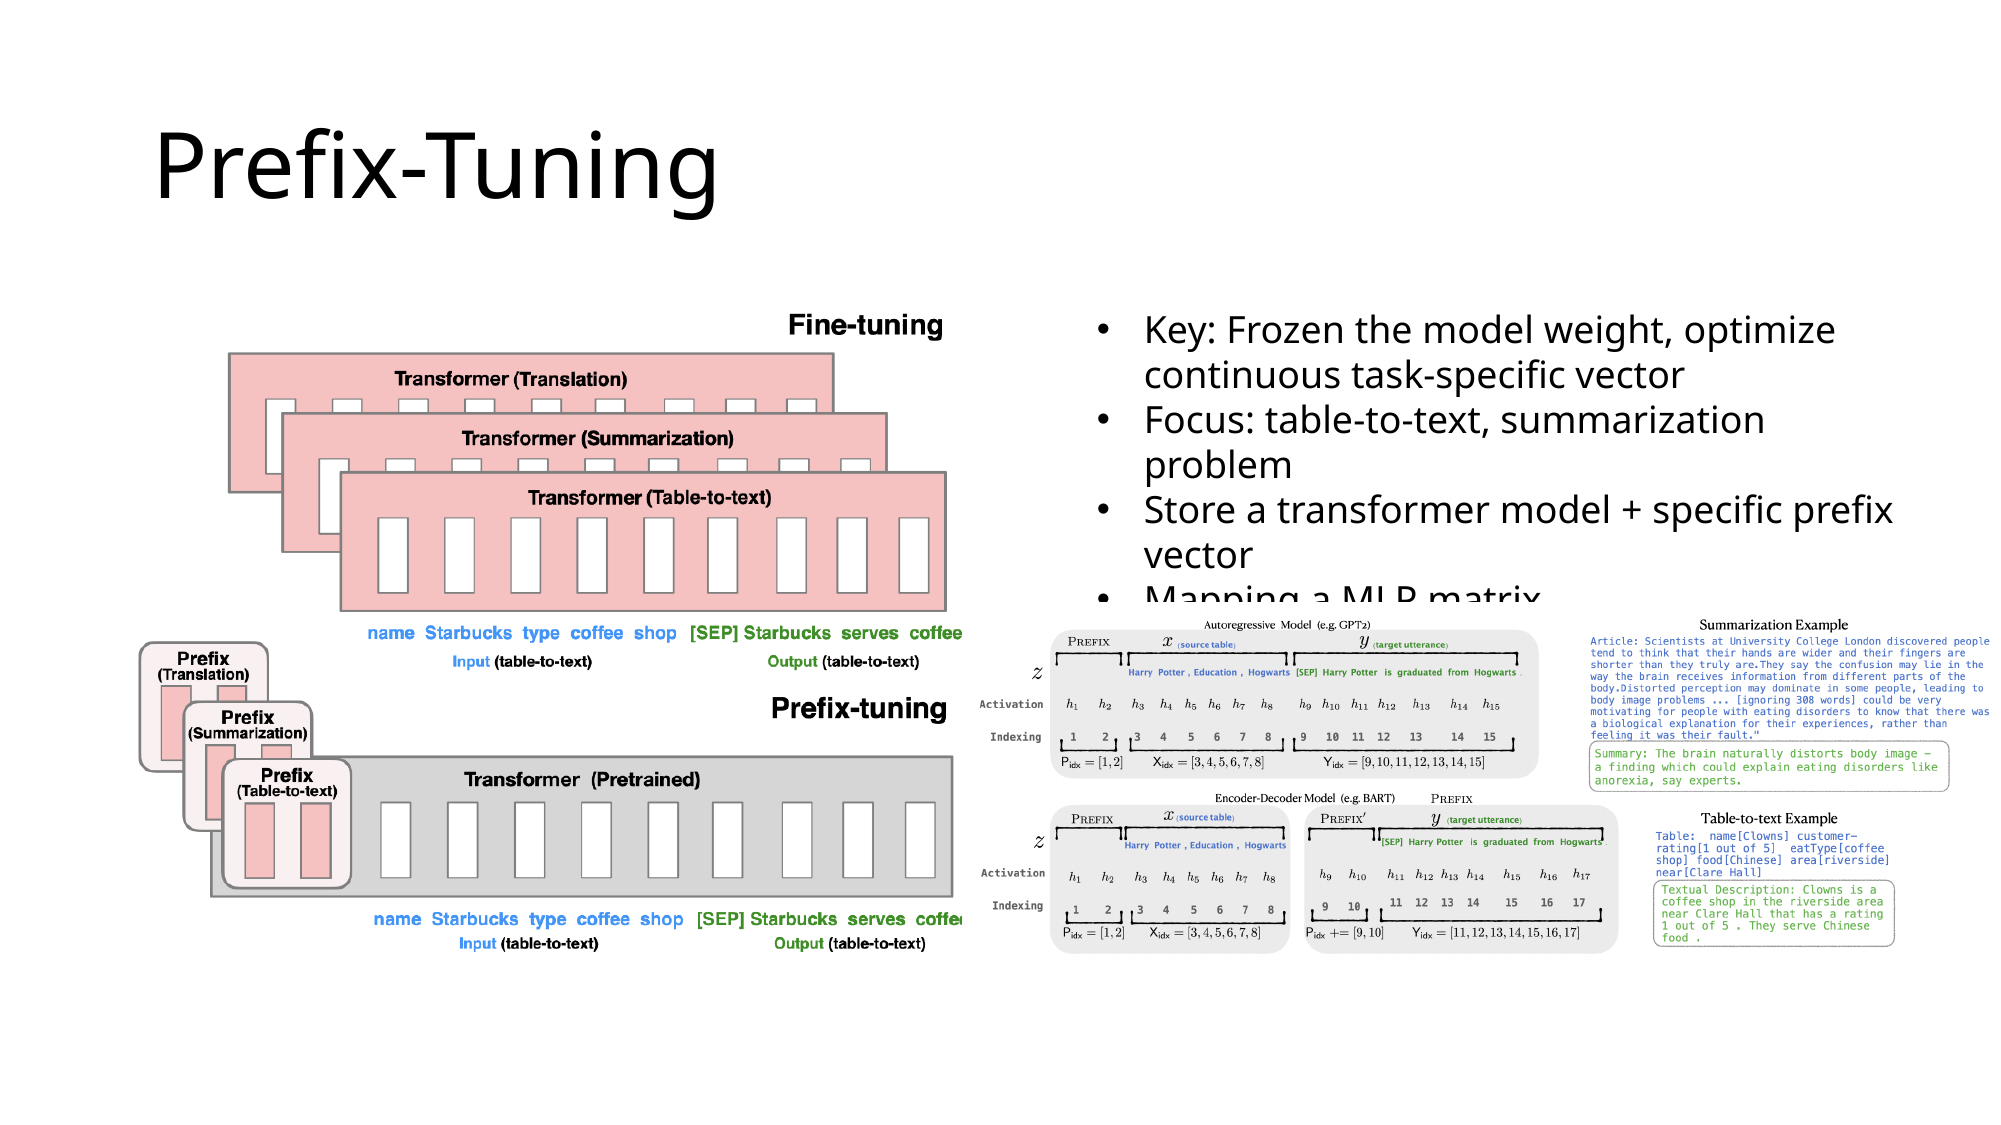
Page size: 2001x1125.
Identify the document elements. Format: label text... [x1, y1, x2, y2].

picture [961, 602, 2000, 961]
text_box Key: Frozen the model weight, optimize continuous task-specific vector Focus: table-to-text, summarization problem Store a transformer model + specific prefix vector Mapping a MLP matrix [1082, 298, 1927, 602]
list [84, 245, 990, 961]
title Prefix-Tuning [137, 59, 1863, 278]
